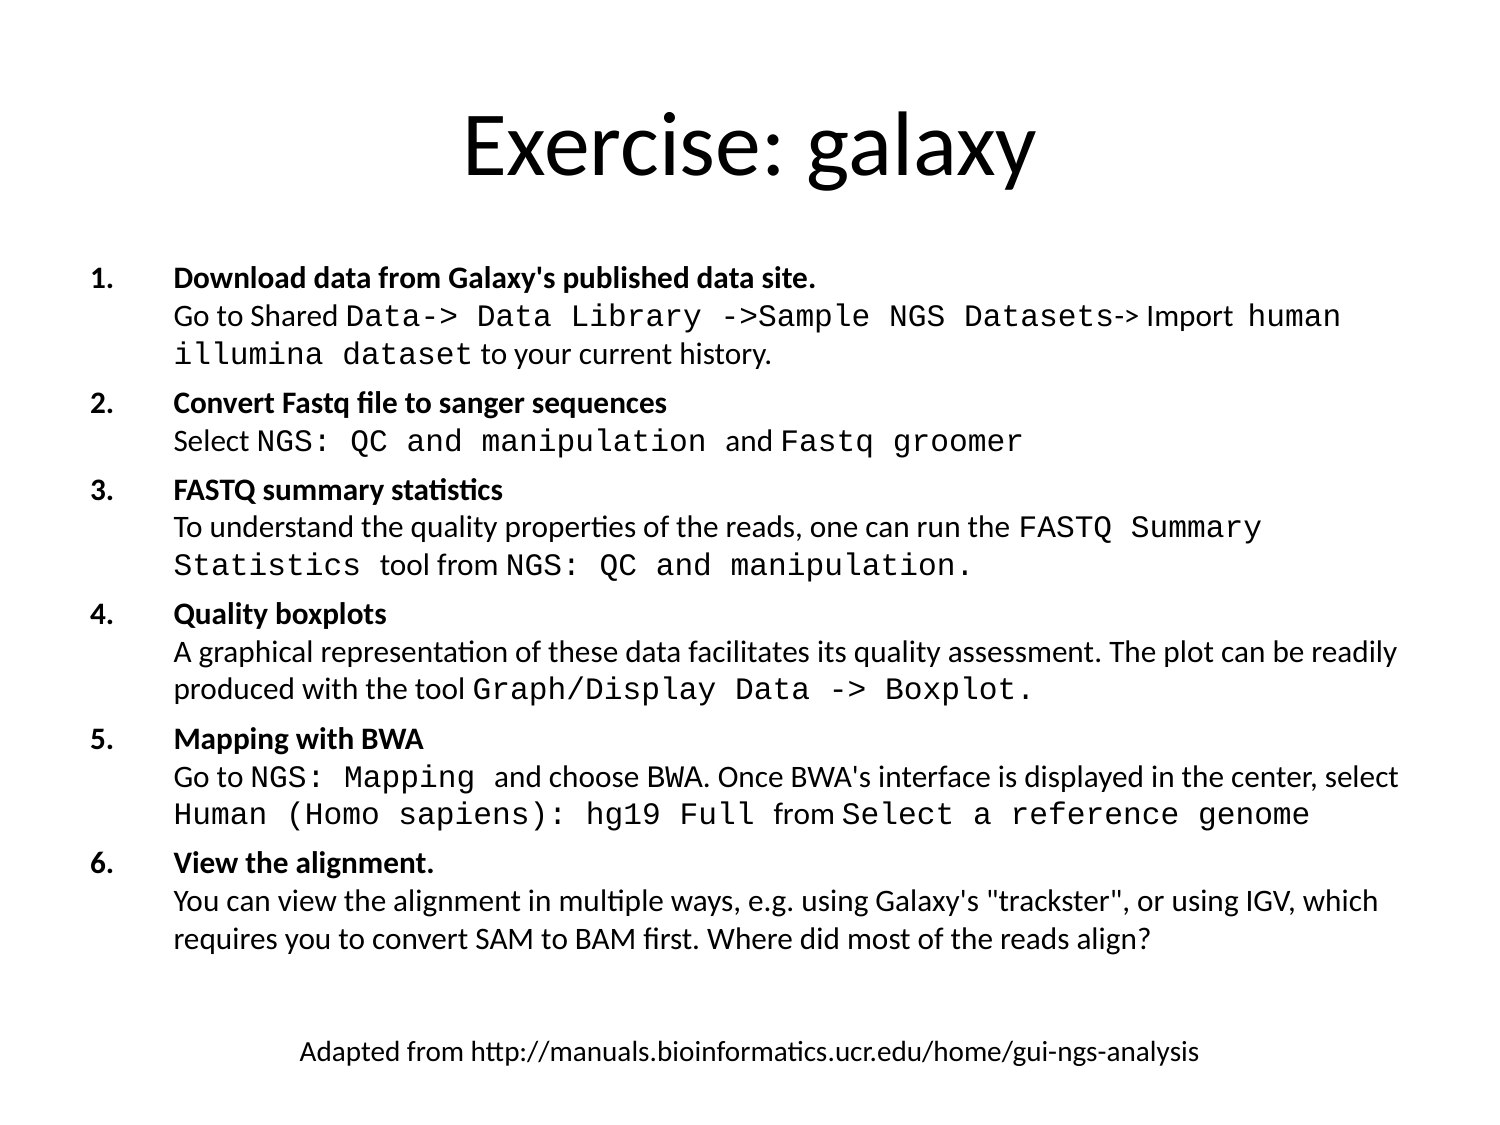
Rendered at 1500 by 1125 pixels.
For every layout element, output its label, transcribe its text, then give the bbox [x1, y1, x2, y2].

title Exercise: galaxy [75, 45, 1425, 233]
list Download data from Galaxy's published data site. Go to Shared Data-> Data Library ->Sample NGS Datasets-> Import human illumina dataset to your current history. Convert Fastq file to sanger sequences Select NGS: QC and manipulation and Fastq groomer FASTQ summary statistics To understand the quality properties of the reads, one can run the FASTQ Summary Statistics tool from NGS: QC and manipulation. Quality boxplots A graphical representation of these data facilitates its quality assessment. The plot can be readily produced with the tool Graph/Display Data -> Boxplot. Mapping with BWA Go to NGS: Mapping and choose BWA. Once BWA's interface is displayed in the center, select Human (Homo sapiens): hg19 Full from Select a reference genome View the alignment. You can view the alignment in multiple ways, e.g. using Galaxy's "trackster", or using IGV, which requires you to convert SAM to BAM first. Where did most of the reads align? [75, 249, 1425, 993]
text_box Adapted from http://manuals.bioinformatics.ucr.edu/home/gui-ngs-analysis [284, 1024, 1215, 1075]
